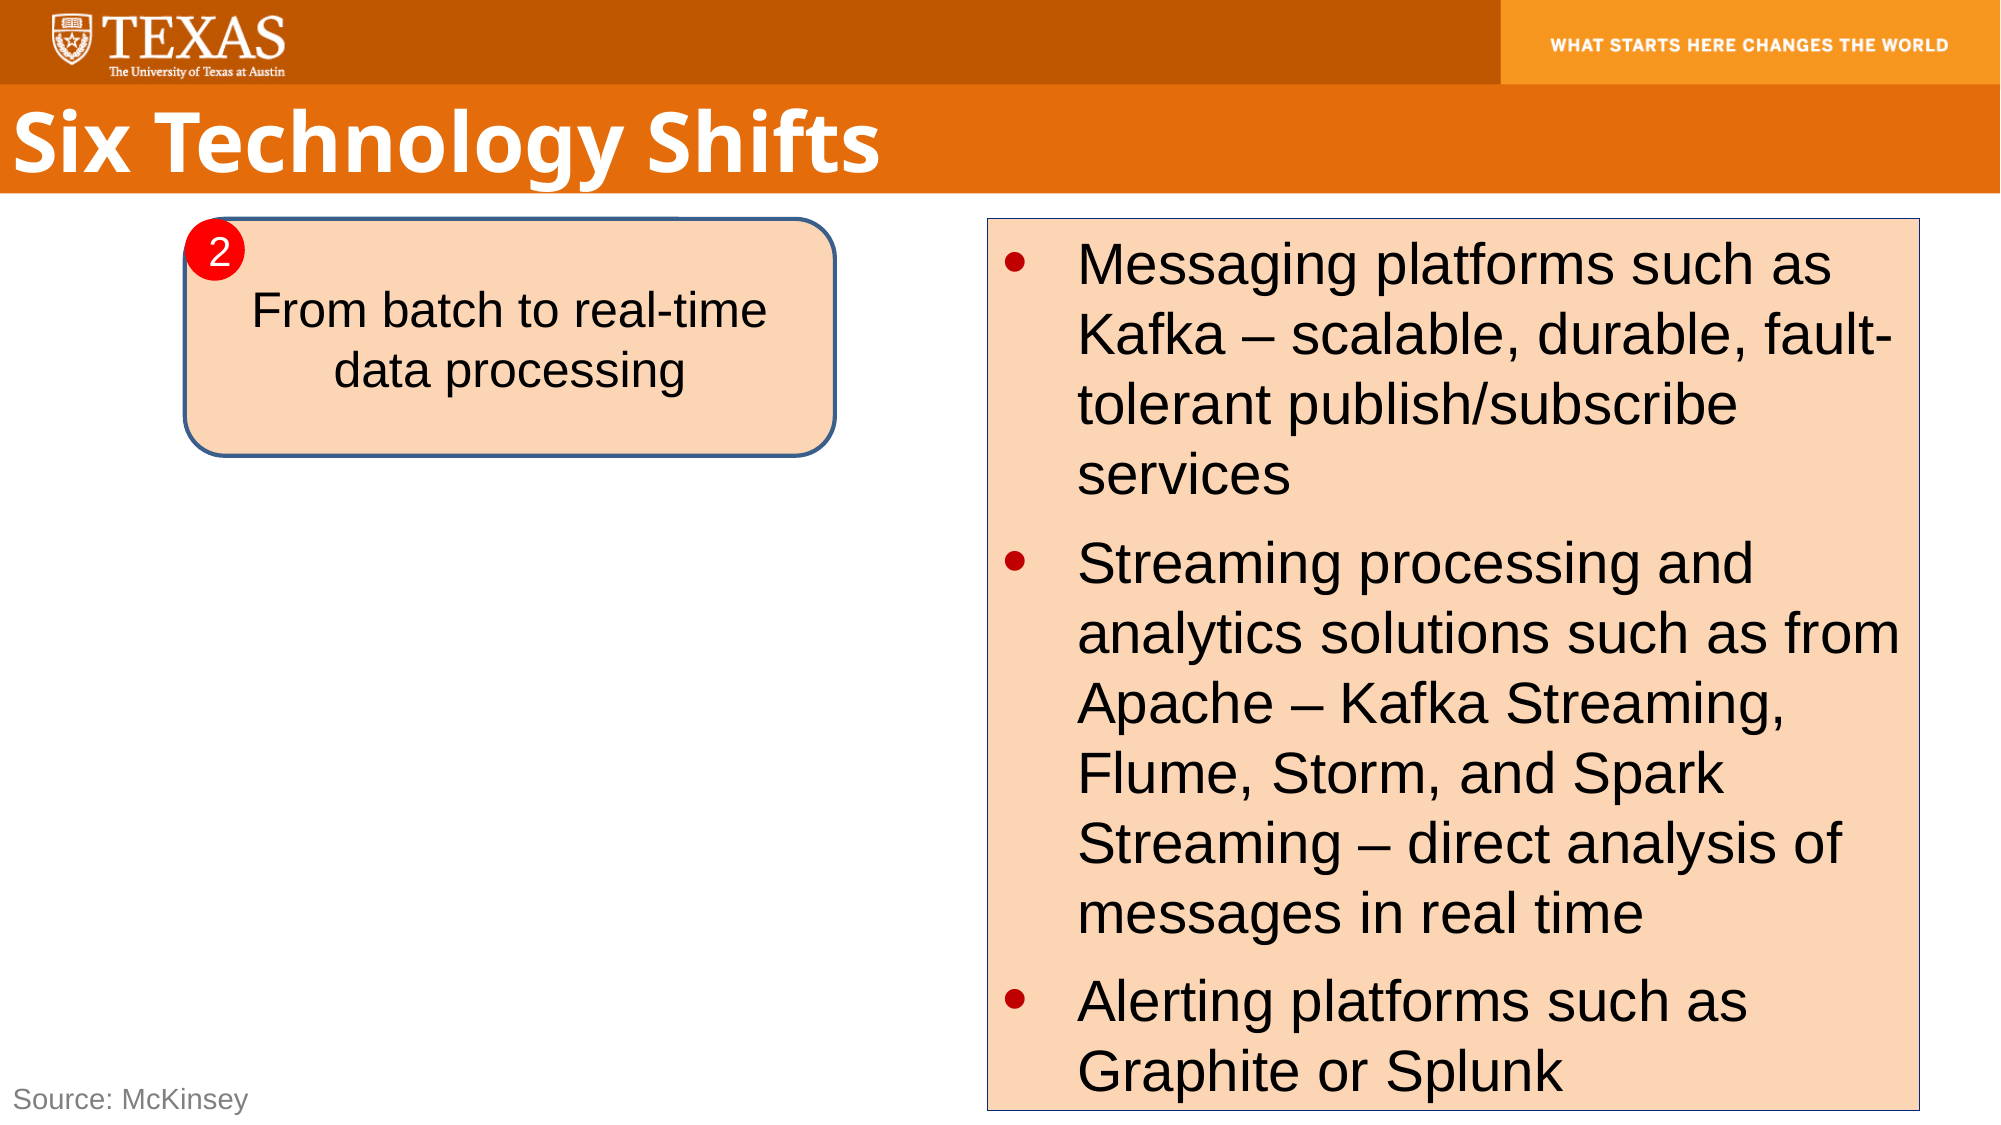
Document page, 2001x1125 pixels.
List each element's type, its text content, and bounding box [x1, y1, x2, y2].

text_box Source: McKinsey [0, 1073, 264, 1123]
picture [0, 0, 2001, 1125]
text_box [184, 218, 836, 456]
text_box Six Technology Shifts [0, 82, 2000, 195]
text_box Messaging platforms such as Kafka – scalable, durable, fault-tolerant publish/subscribe services Streaming processing and analytics solutions such as from Apache – Kafka Streaming, Flume, Storm, and Spark Streaming – direct analysis of messages in real time Alerting platforms such as Graphite or Splunk [987, 218, 1920, 1111]
slide_number 32 [1550, 1066, 2000, 1125]
